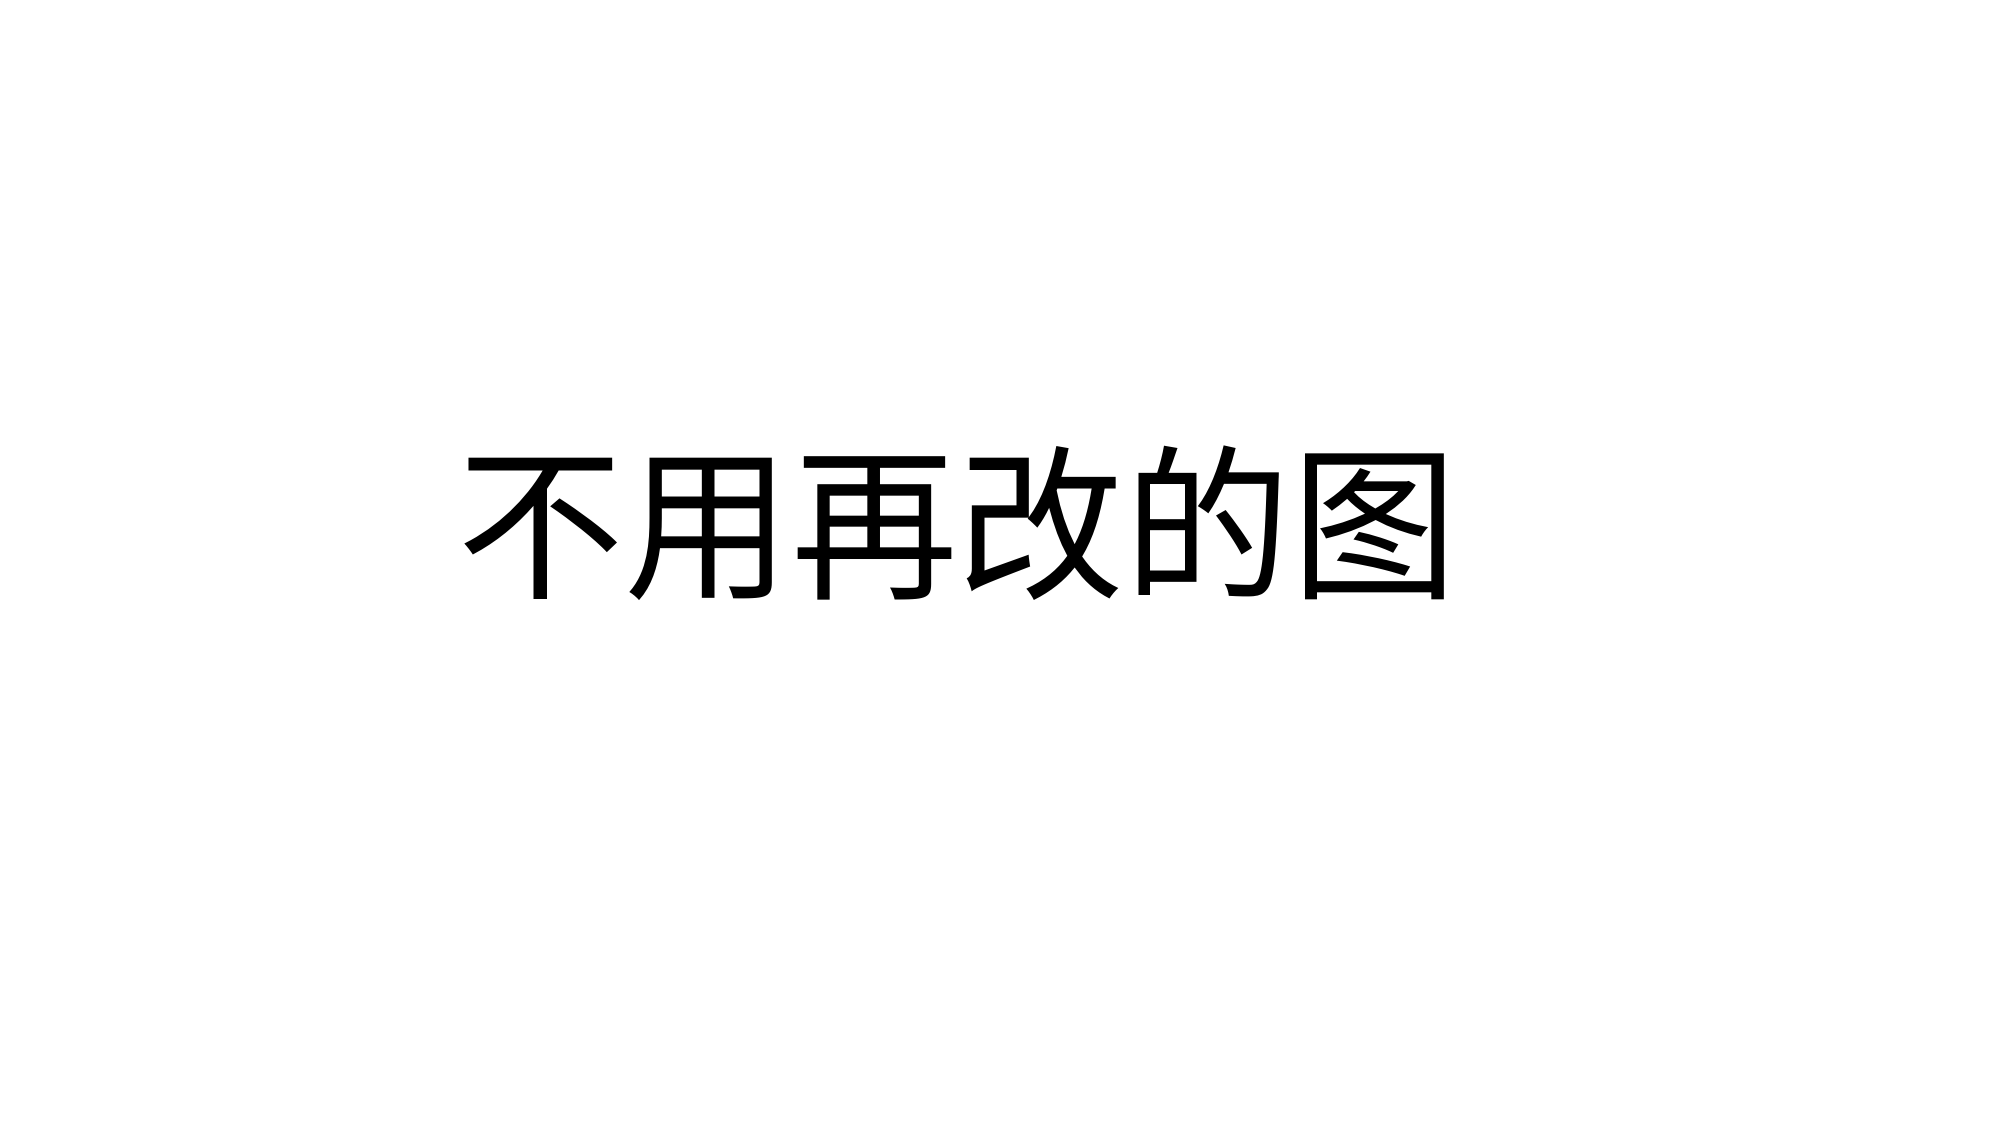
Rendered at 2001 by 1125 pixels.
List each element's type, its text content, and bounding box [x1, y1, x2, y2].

text_box 不用再改的图 [443, 411, 1789, 627]
